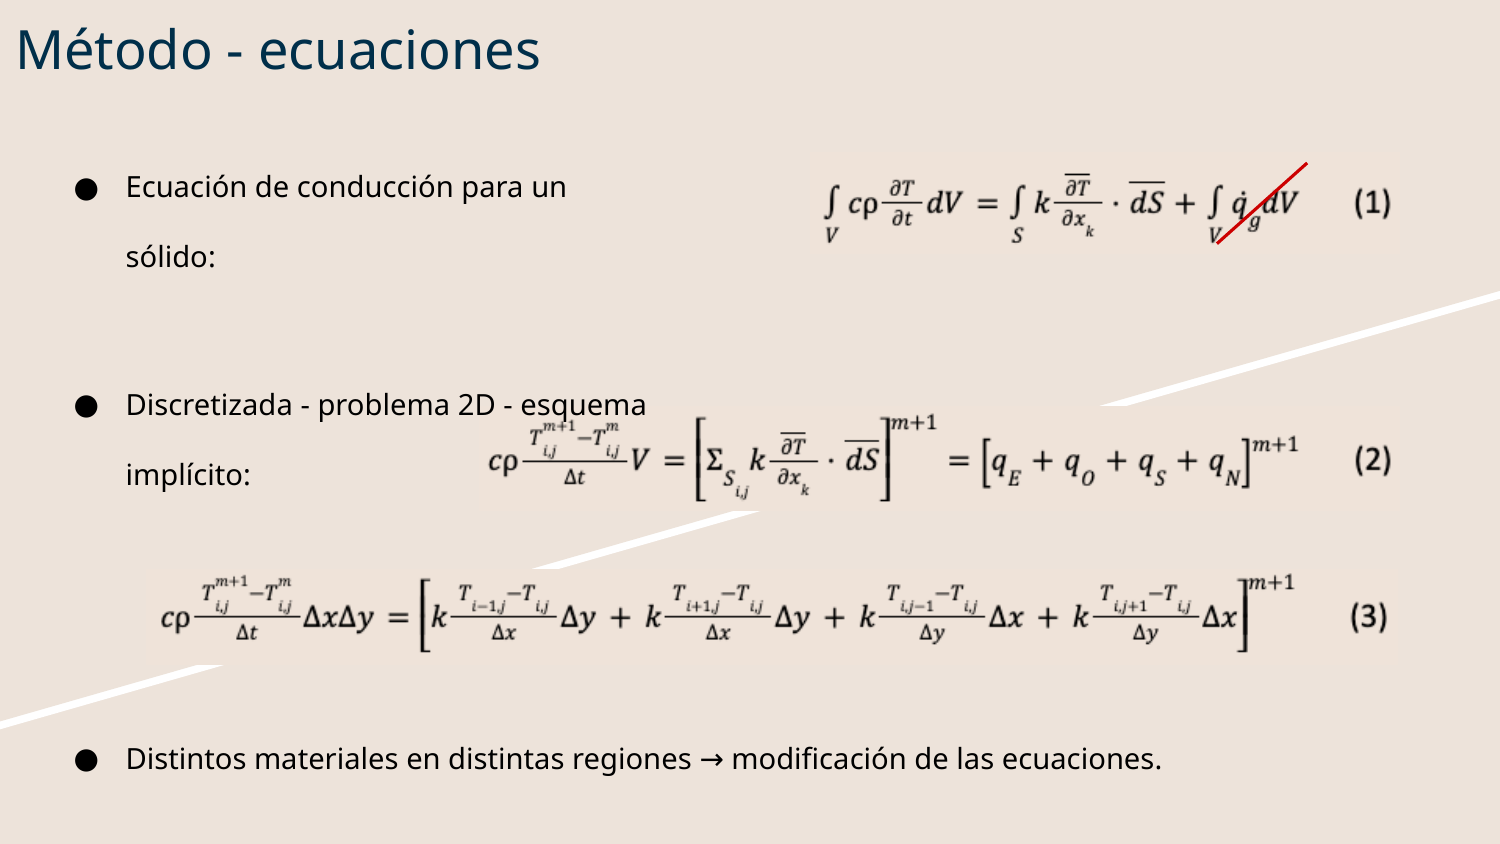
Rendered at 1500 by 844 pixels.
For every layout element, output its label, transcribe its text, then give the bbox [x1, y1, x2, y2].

text_box Distintos materiales en distintas regiones → modificación de las ecuaciones. [35, 690, 1180, 790]
text_box Discretizada - problema 2D - esquema implícito: [35, 336, 769, 507]
picture [810, 152, 1400, 255]
text_box Ecuación de conducción para un sólido: [35, 118, 666, 289]
picture [479, 405, 1400, 511]
title Método - ecuaciones [0, 0, 1398, 110]
picture [145, 568, 1398, 665]
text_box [1216, 162, 1308, 244]
